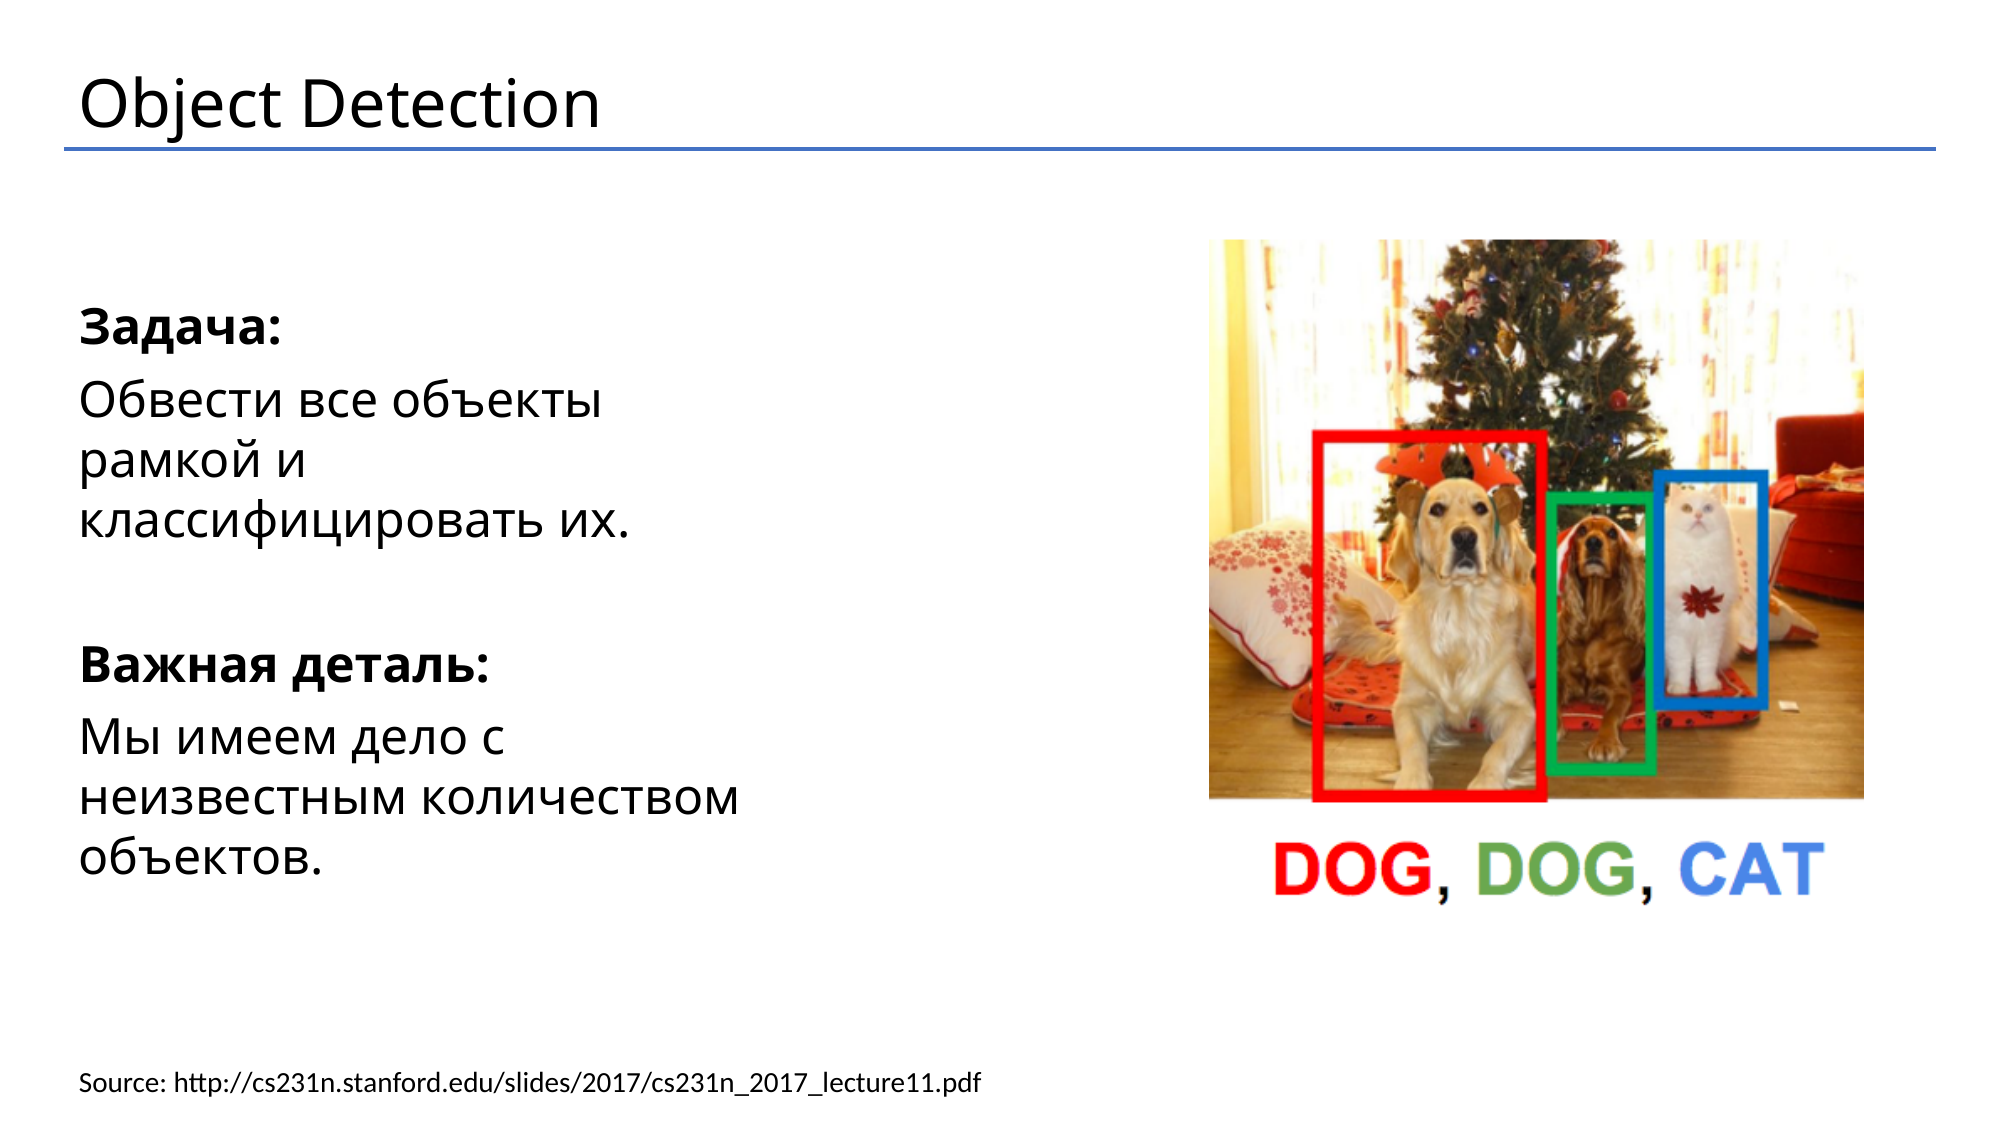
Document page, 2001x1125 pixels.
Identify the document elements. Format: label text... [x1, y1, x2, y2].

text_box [63, 52, 1936, 149]
text_box Задача: Обвести все объекты рамкой и классифицировать их. Важная деталь: Мы имеем дело с неизвестным количеством объектов. [63, 287, 793, 893]
text_box Source: http://cs231n.stanford.edu/slides/2017/cs231n_2017_lecture11.pdf [63, 1055, 1784, 1106]
picture [1209, 208, 1864, 917]
